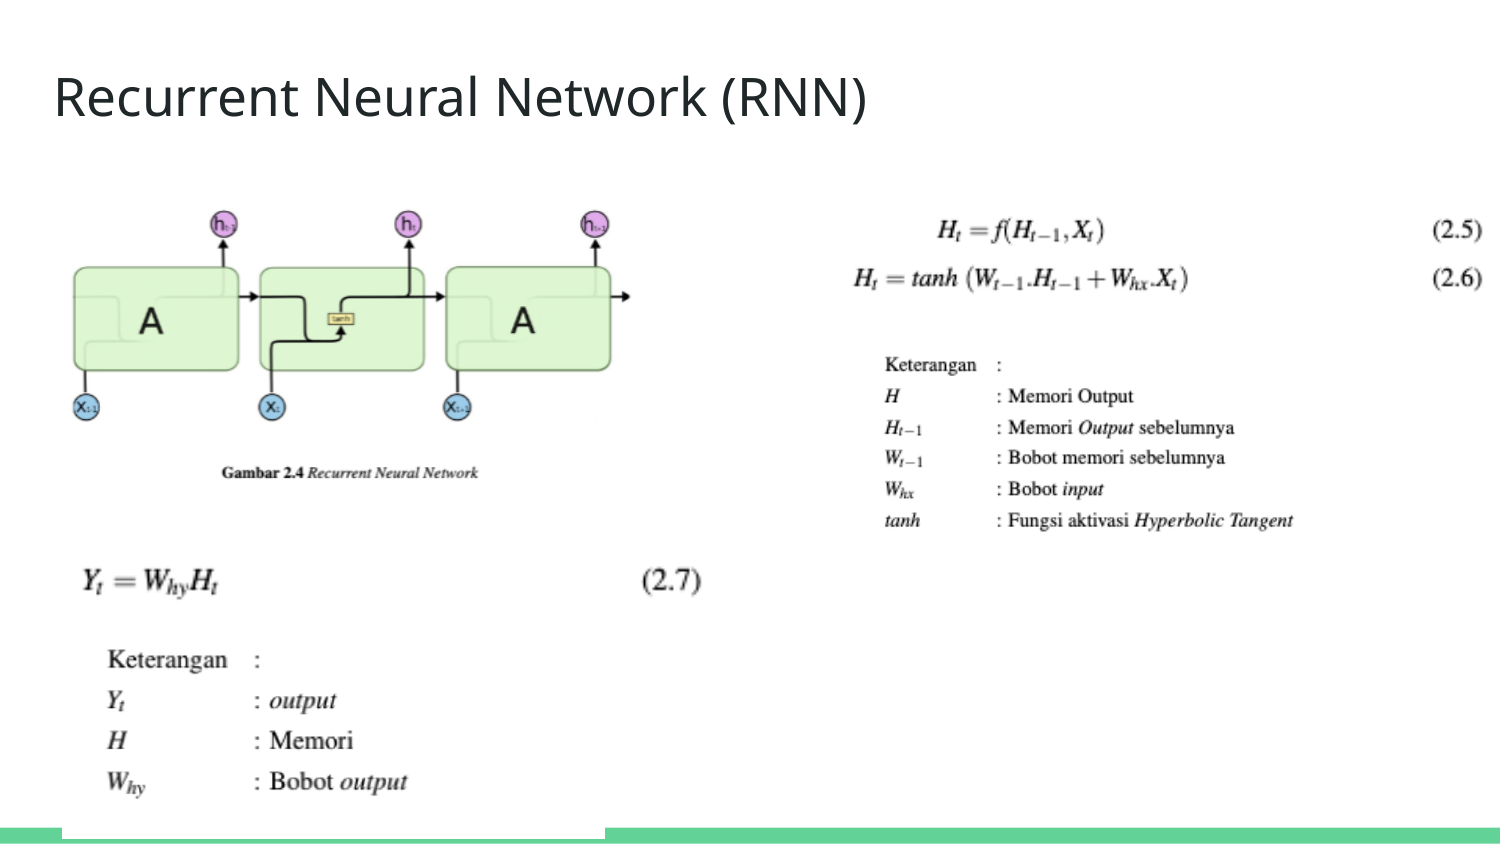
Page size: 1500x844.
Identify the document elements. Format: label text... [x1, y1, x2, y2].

picture [17, 163, 768, 510]
picture [873, 343, 1310, 549]
picture [61, 633, 605, 839]
picture [826, 188, 1492, 332]
title Recurrent Neural Network (RNN) [38, 48, 1437, 142]
picture [33, 535, 706, 630]
